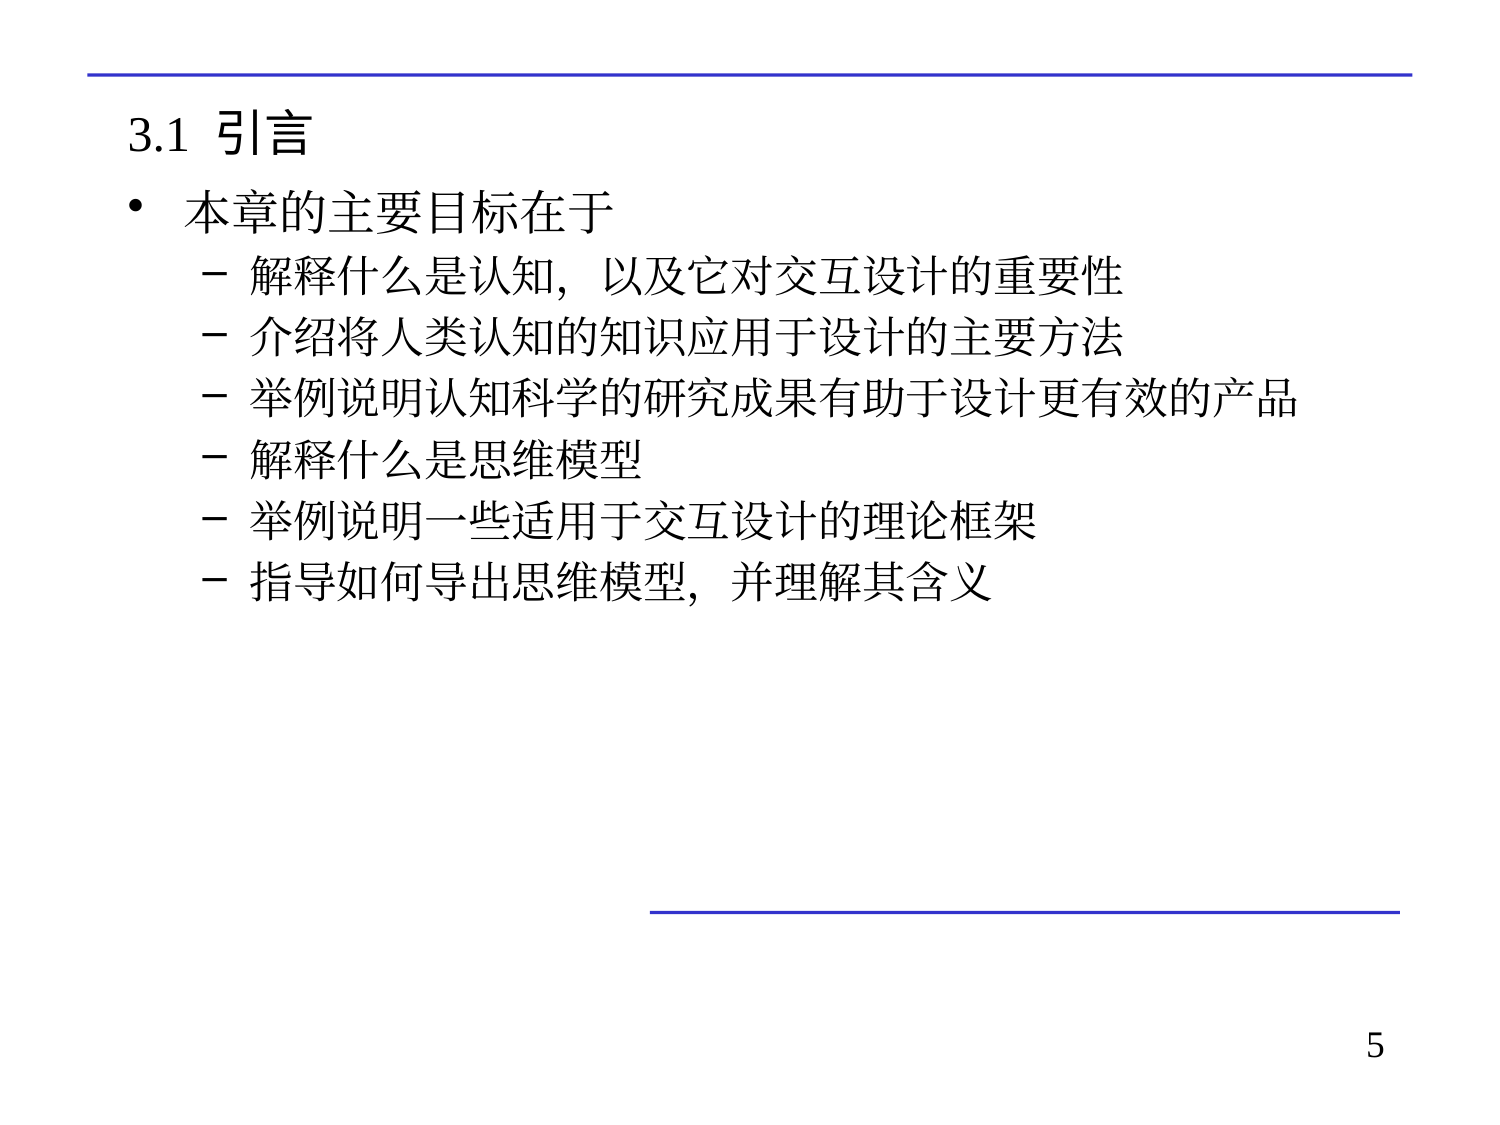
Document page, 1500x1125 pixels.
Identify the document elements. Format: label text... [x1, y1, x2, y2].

title 3.1 引言 [112, 87, 1388, 174]
slide_number 5 [1087, 1012, 1401, 1088]
list 本章的主要目标在于 解释什么是认知，以及它对交互设计的重要性 介绍将人类认知的知识应用于设计的主要方法 举例说明认知科学的研究成果有助于设计更有效的产品 解释什么是思维模型 举例说明一些适用于交互设计的理论框架 指导如何导出思维模型，并理解其含义 [112, 174, 1388, 900]
